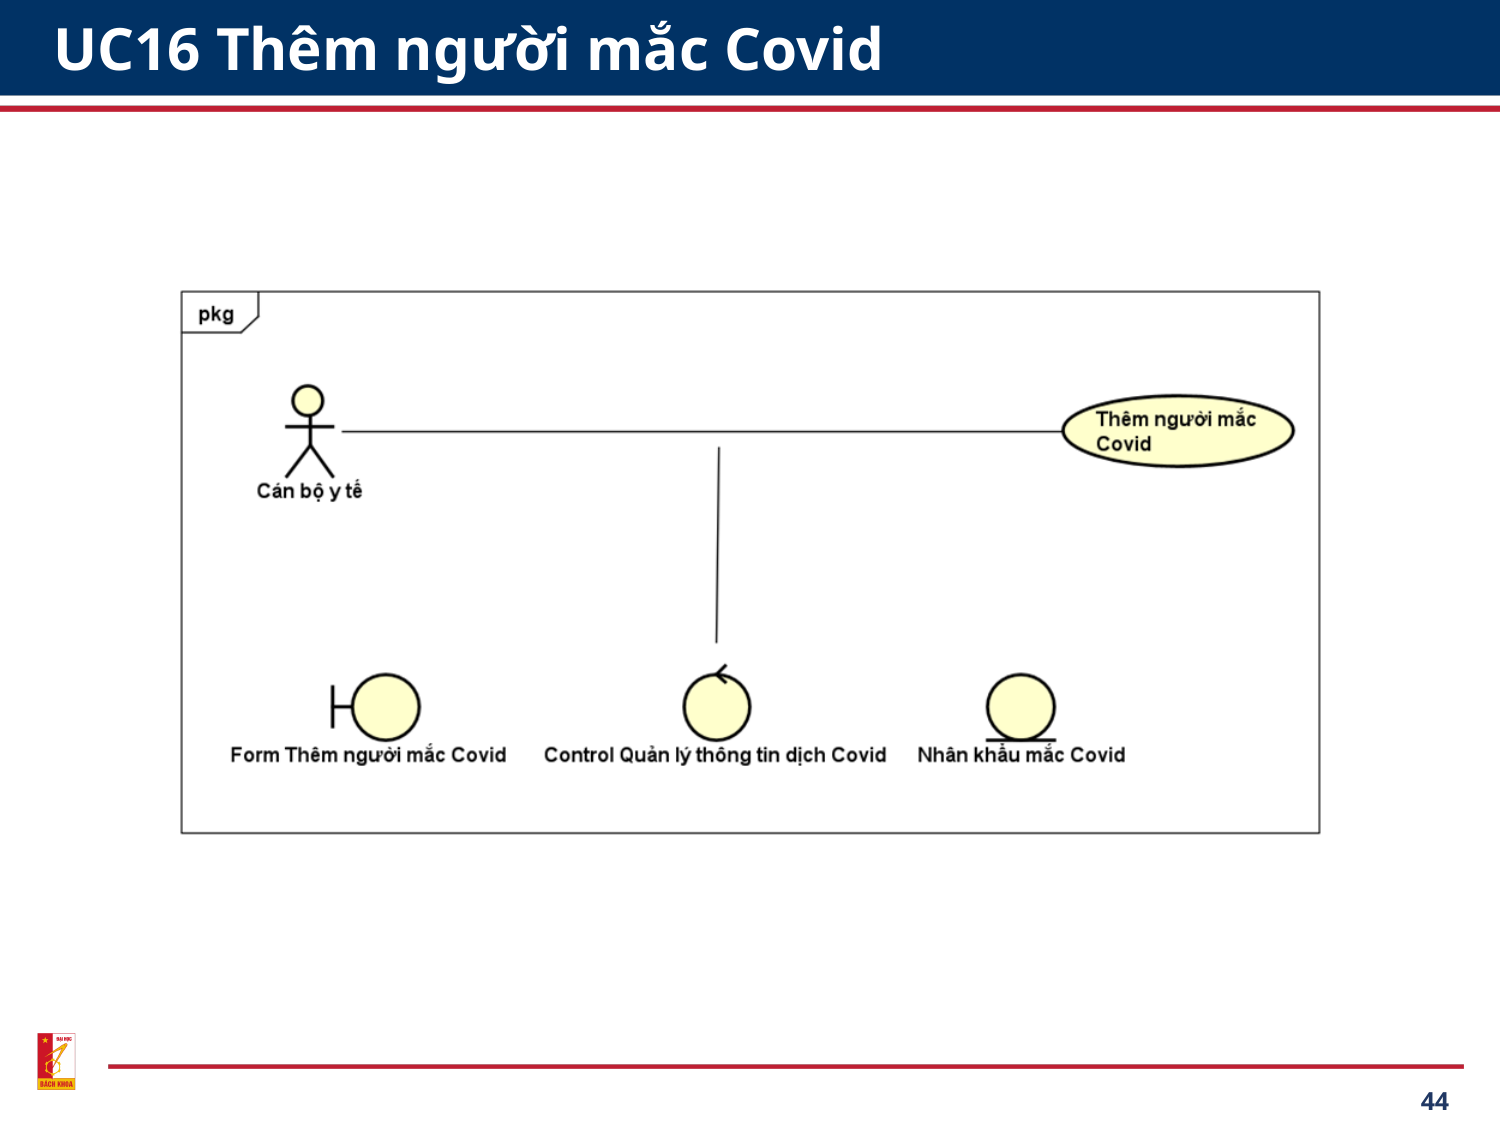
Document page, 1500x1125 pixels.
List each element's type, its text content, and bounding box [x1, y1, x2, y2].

slide_number 44 [1126, 1078, 1464, 1125]
picture [0, 0, 1500, 1125]
title UC16 Thêm người mắc Covid [38, 12, 1462, 87]
